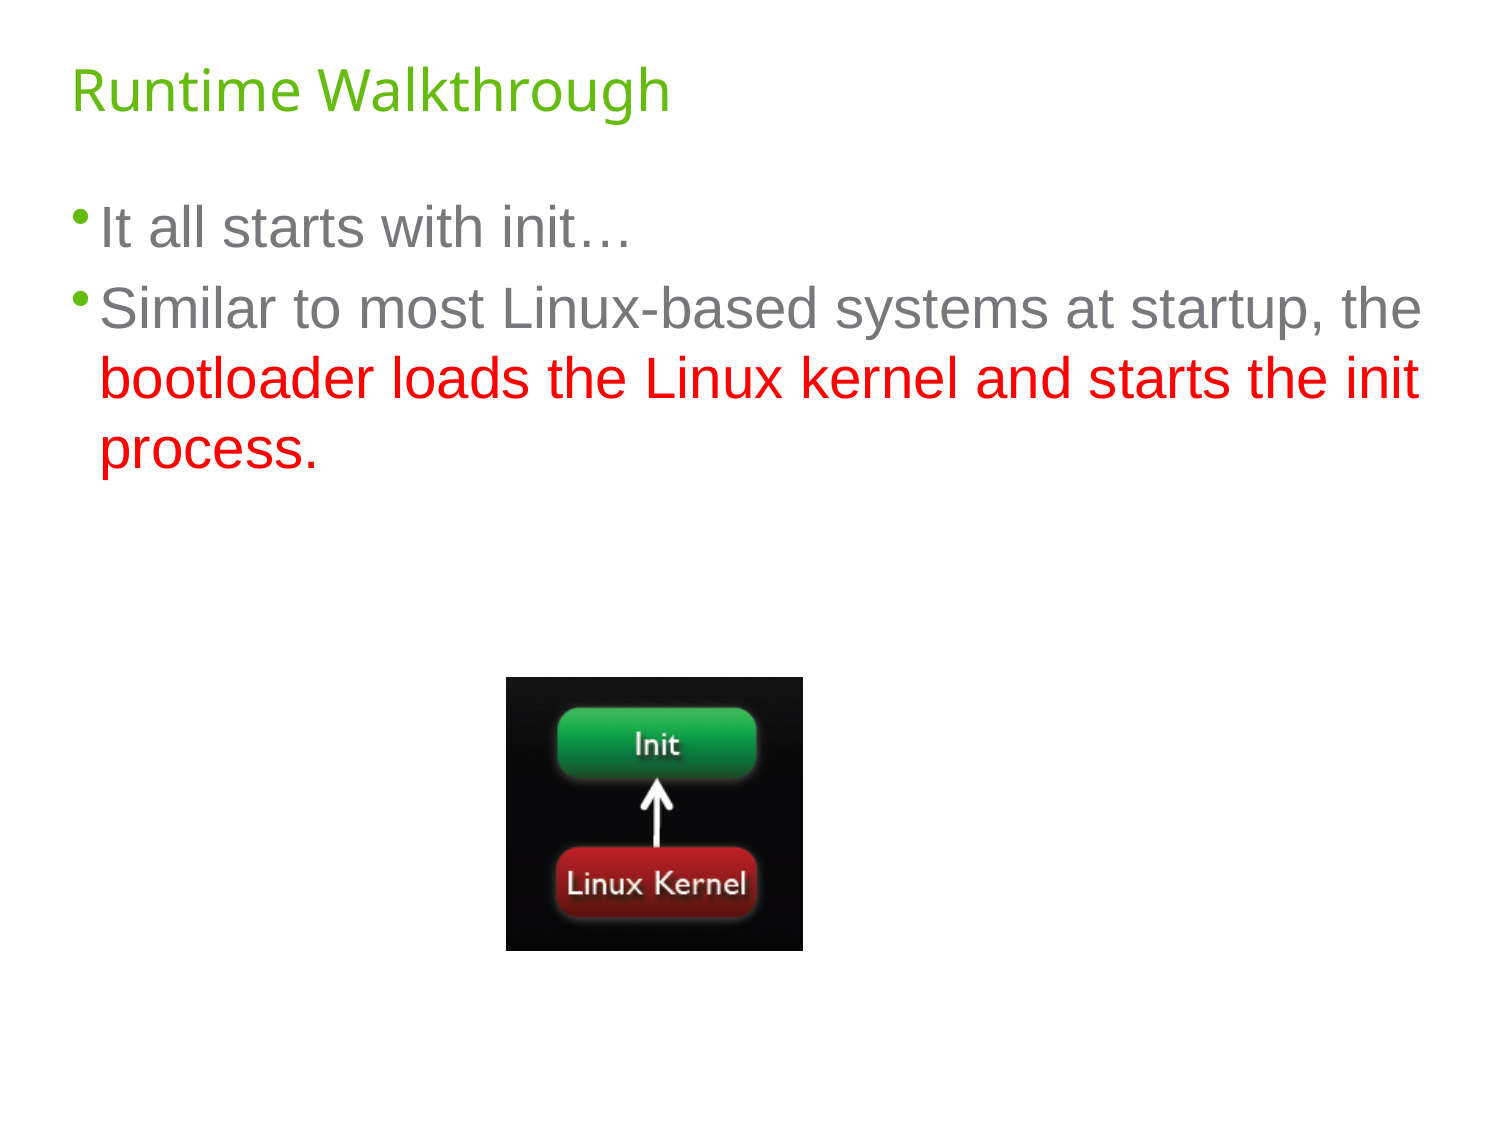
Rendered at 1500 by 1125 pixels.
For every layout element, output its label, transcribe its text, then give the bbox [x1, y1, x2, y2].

list It all starts with init… Similar to most Linux-based systems at startup, the bootloader loads the Linux kernel and starts the init process. [70, 188, 1430, 1012]
picture [506, 676, 803, 951]
title Runtime Walkthrough [70, 52, 1430, 139]
